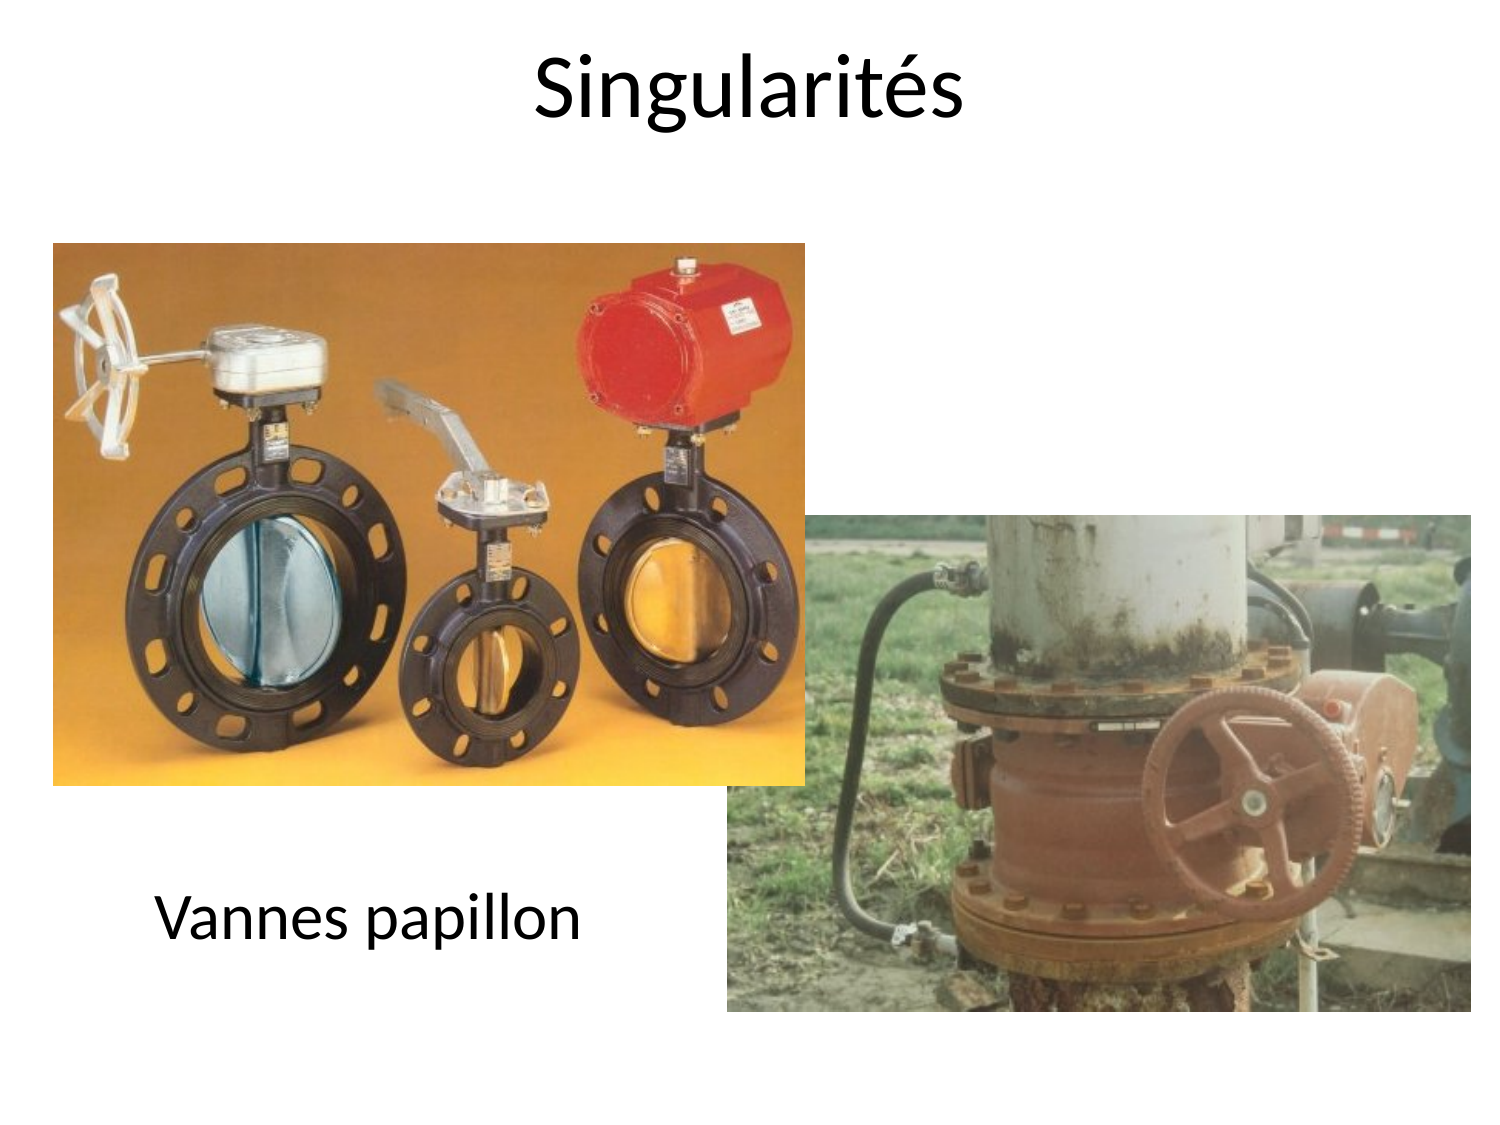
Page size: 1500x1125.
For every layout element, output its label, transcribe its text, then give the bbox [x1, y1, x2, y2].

text_box Vannes papillon [87, 843, 650, 982]
title Singularités [75, 0, 1425, 175]
picture [52, 243, 1472, 1012]
